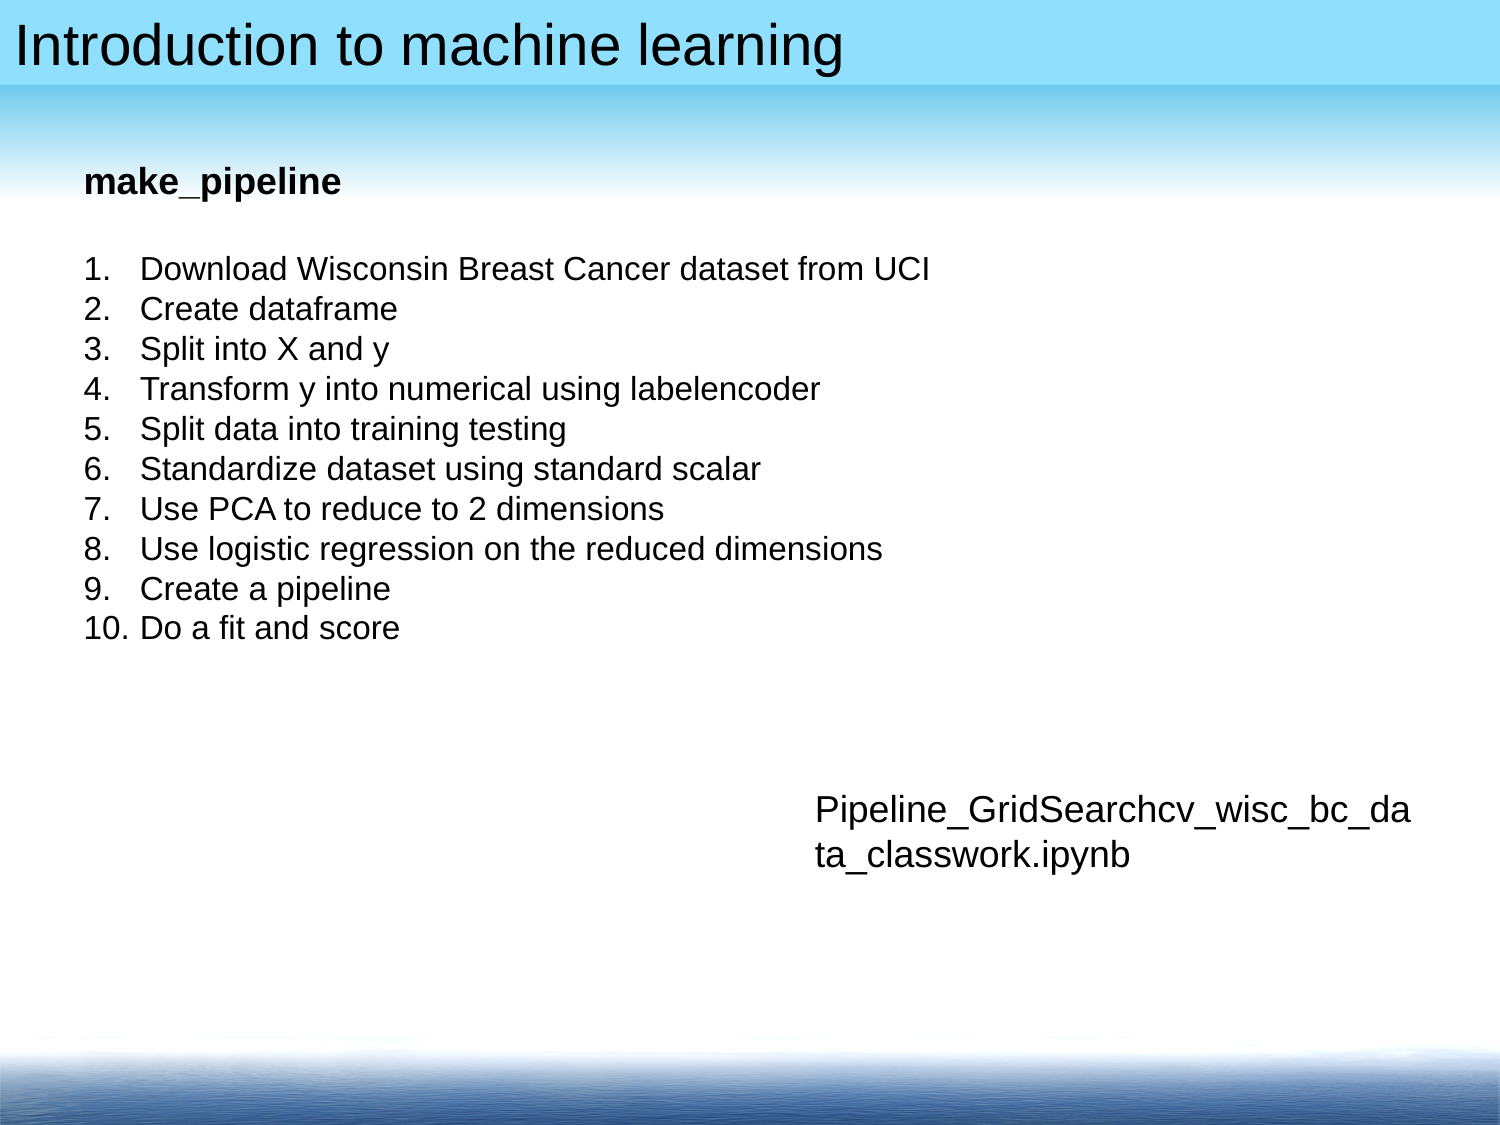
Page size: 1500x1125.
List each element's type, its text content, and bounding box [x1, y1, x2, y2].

picture [0, 1037, 1500, 1125]
text_box make_pipeline Download Wisconsin Breast Cancer dataset from UCI Create dataframe Split into X and y Transform y into numerical using labelencoder Split data into training testing Standardize dataset using standard scalar Use PCA to reduce to 2 dimensions Use logistic regression on the reduced dimensions Create a pipeline Do a fit and score [68, 149, 1432, 734]
text_box Pipeline_GridSearchcv_wisc_bc_data_classwork.ipynb [800, 777, 1432, 883]
